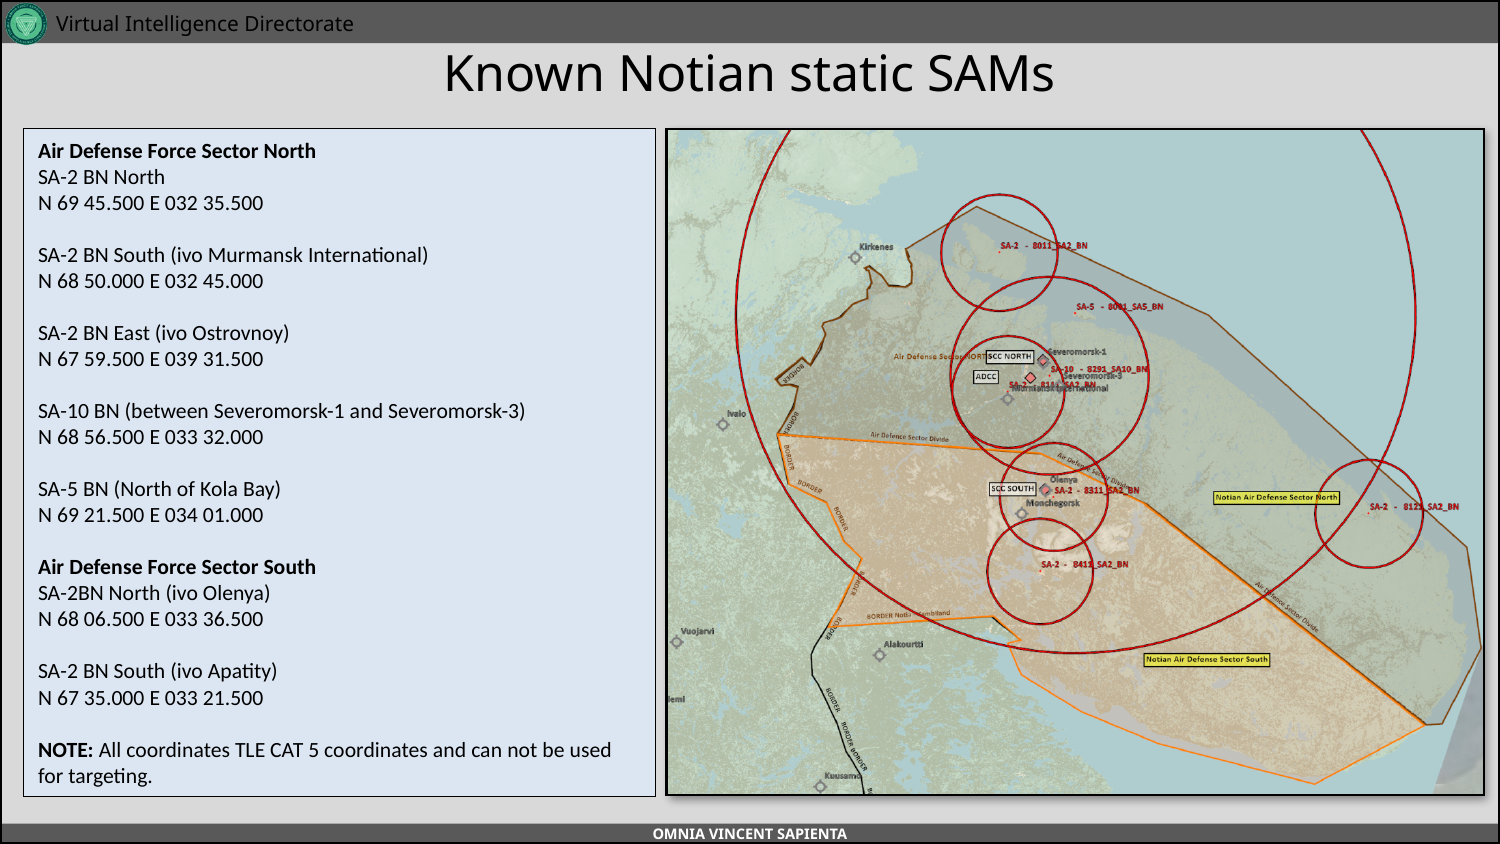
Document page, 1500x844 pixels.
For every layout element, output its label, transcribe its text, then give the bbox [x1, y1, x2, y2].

picture [1, 1, 50, 46]
text_box Air Defense Force Sector North SA-2 BN North N 69 45.500 E 032 35.500 SA-2 BN South (ivo Murmansk International) N 68 50.000 E 032 45.000 SA-2 BN East (ivo Ostrovnoy) N 67 59.500 E 039 31.500 SA-10 BN (between Severomorsk-1 and Severomorsk-3) N 68 56.500 E 033 32.000 SA-5 BN (North of Kola Bay) N 69 21.500 E 034 01.000 Air Defense Force Sector South SA-2BN North (ivo Olenya) N 68 06.500 E 033 36.500 SA-2 BN South (ivo Apatity) N 67 35.000 E 033 21.500 NOTE: All coordinates TLE CAT 5 coordinates and can not be used for targeting. [23, 128, 656, 797]
picture [667, 129, 1483, 795]
title Known Notian static SAMs [0, 48, 1500, 95]
